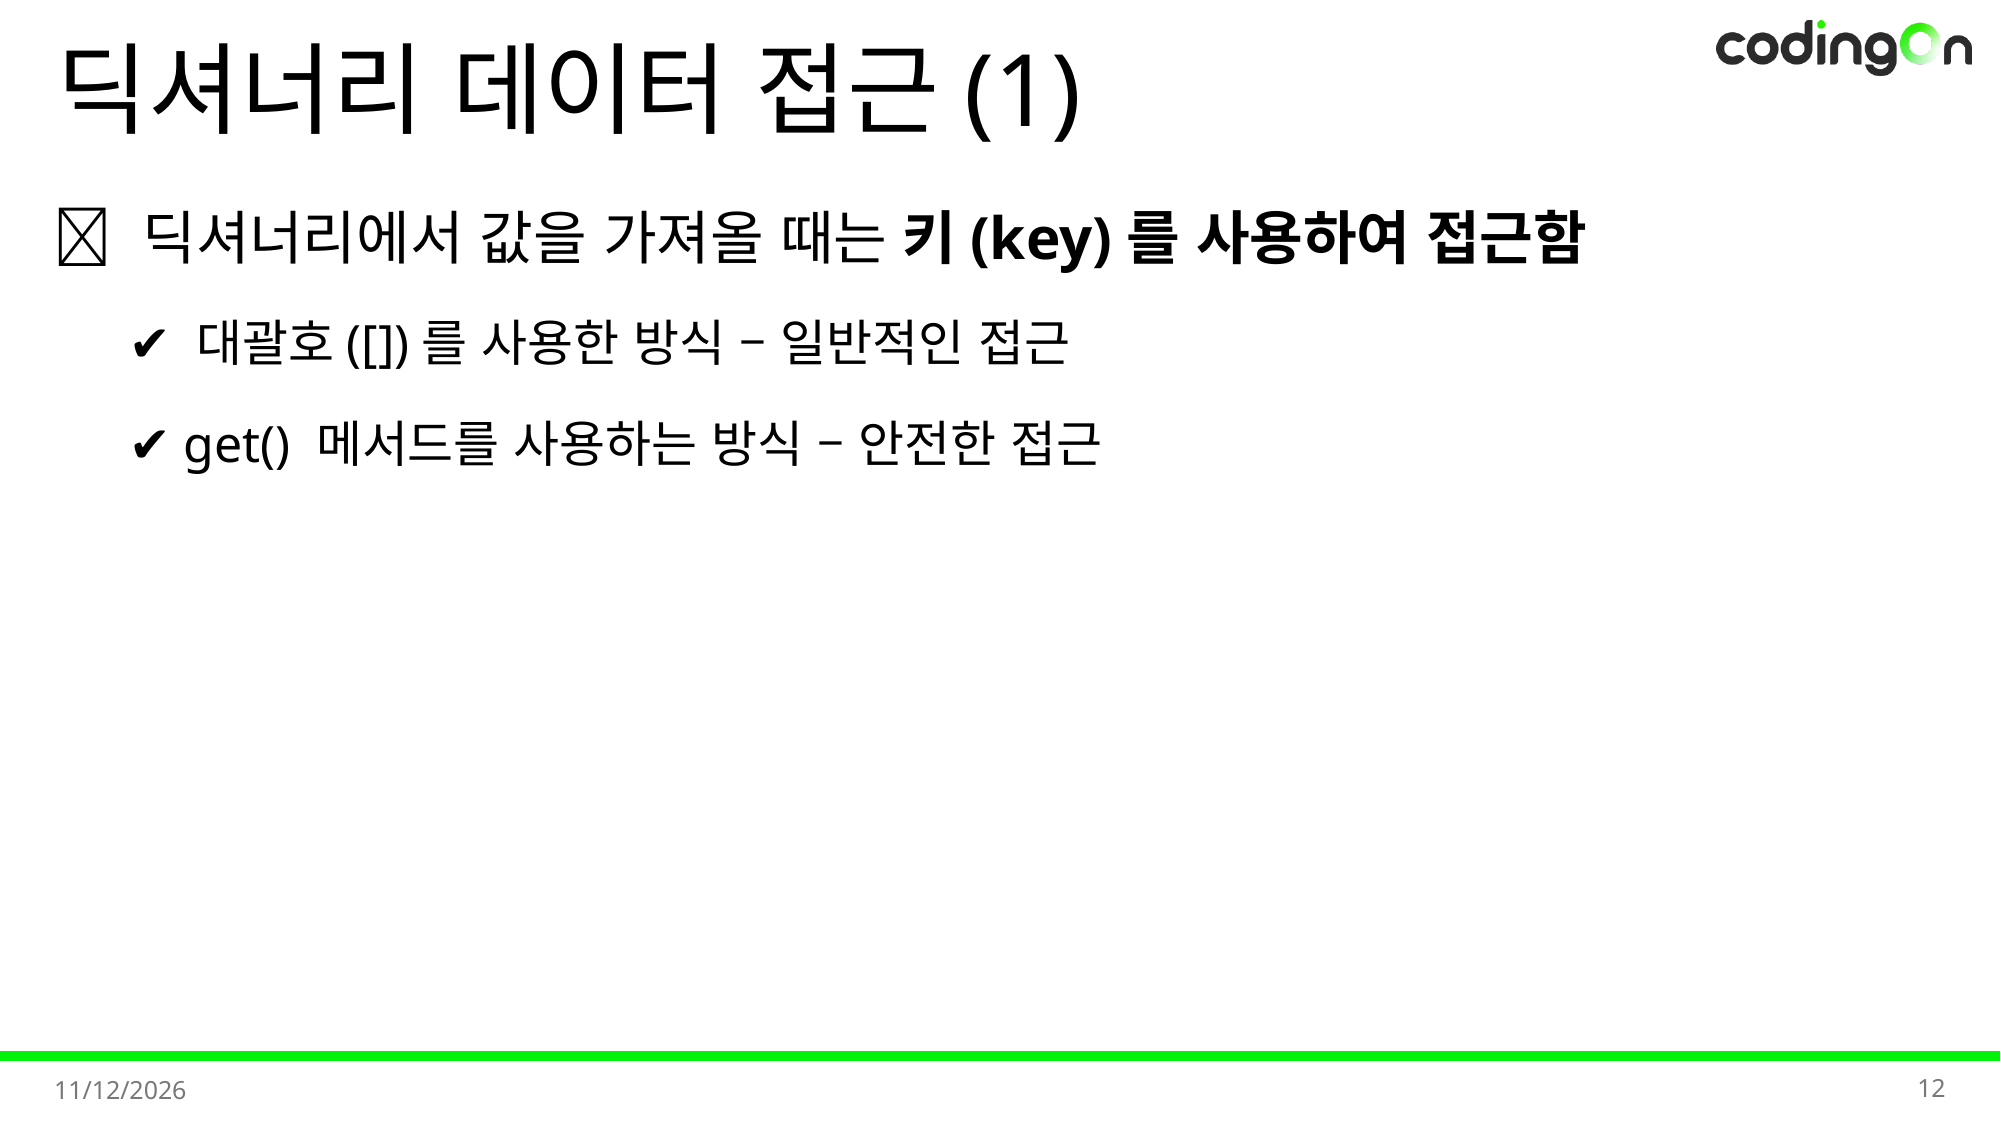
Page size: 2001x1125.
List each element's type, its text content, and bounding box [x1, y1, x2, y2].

title 딕셔너리 데이터 접근(1) [41, 0, 1767, 158]
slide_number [39, 1061, 490, 1122]
slide_number 12 [1510, 1059, 1961, 1120]
picture [1767, 20, 1972, 76]
text_box 💡 딕셔너리에서 값을 가져올 때는 키(key)를 사용하여 접근함 ✔️ 대괄호([])를 사용한 방식 – 일반적인 접근 ✔️ get() 메서드를 사용하는 방식 – 안전한 접근 [39, 158, 1959, 497]
